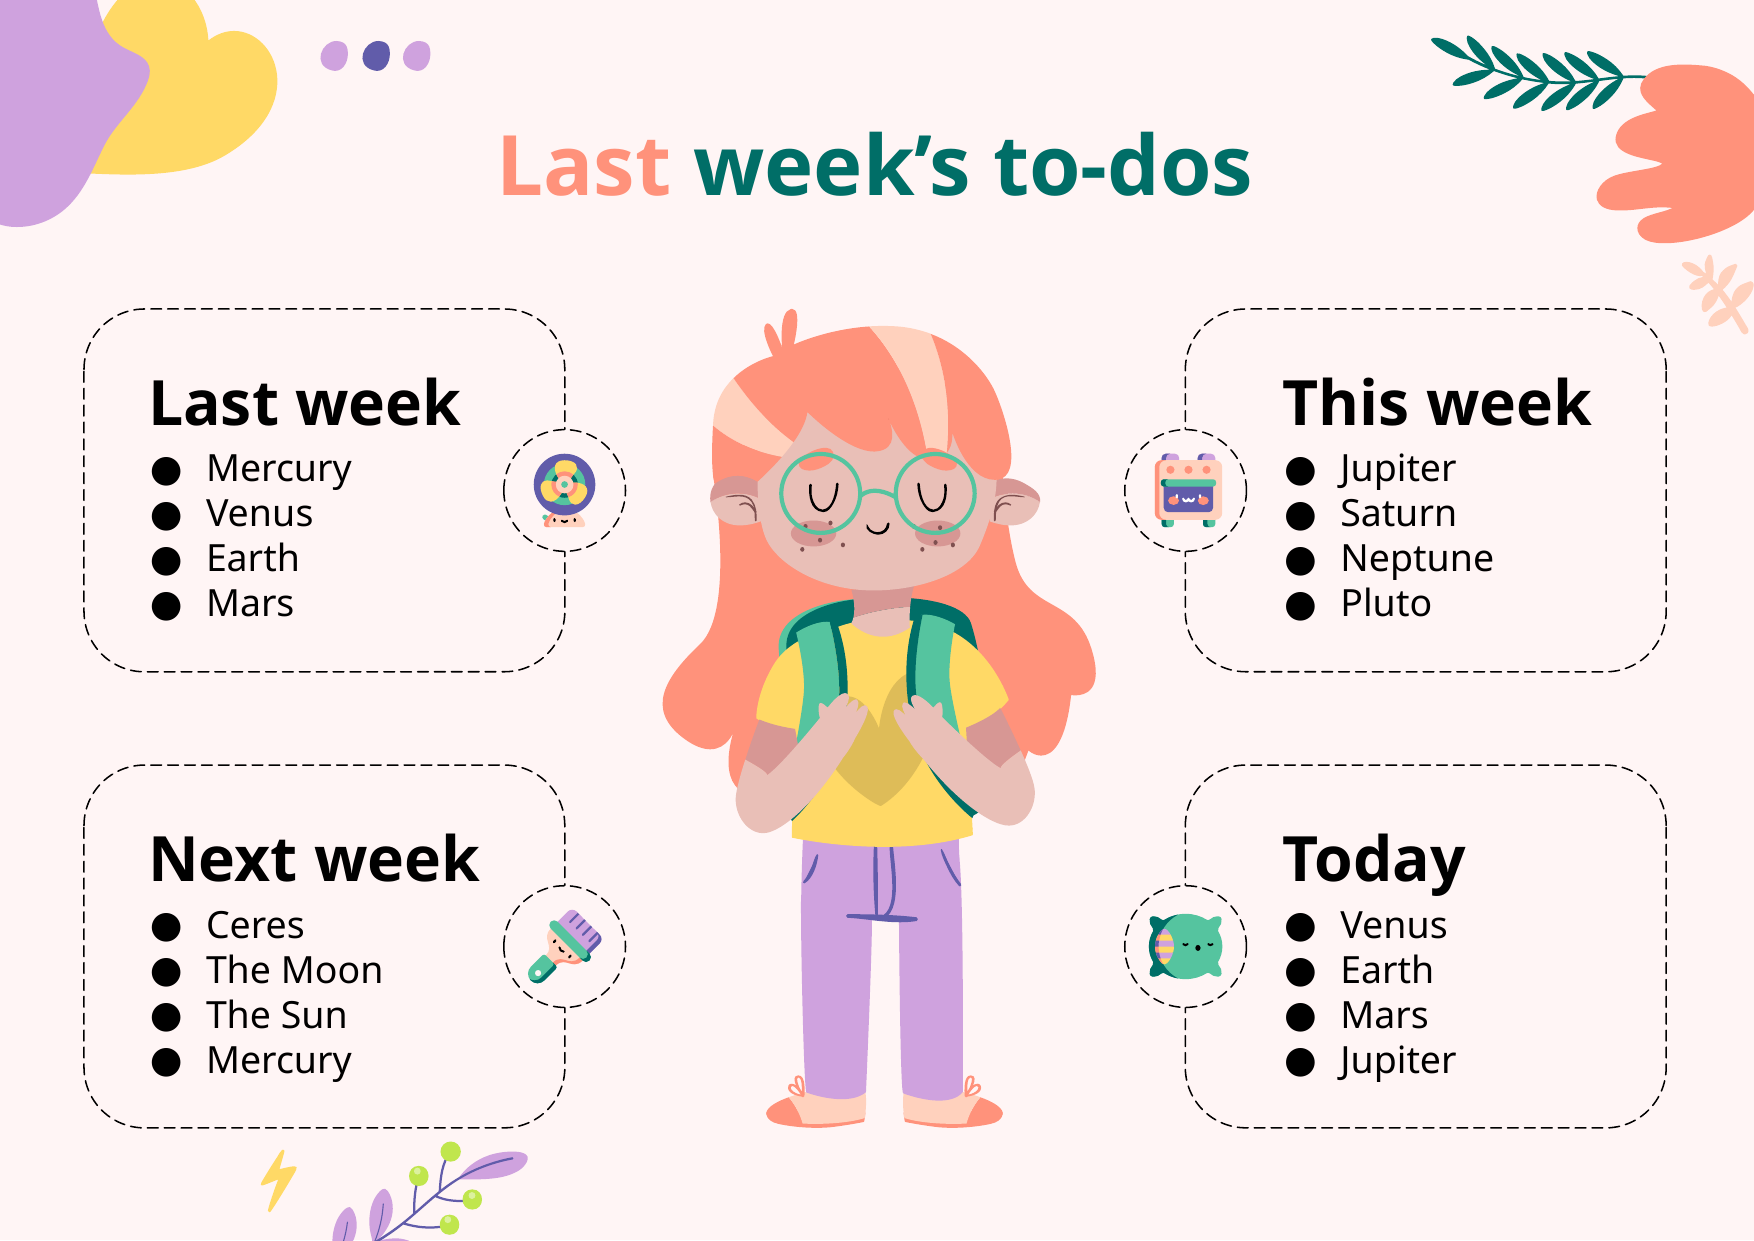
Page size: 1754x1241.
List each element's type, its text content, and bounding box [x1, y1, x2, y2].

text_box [526, 909, 603, 984]
text_box [503, 429, 626, 552]
subtitle Next week [112, 792, 504, 881]
text_box [1124, 429, 1247, 552]
subtitle Ceres The Moon The Sun Mercury [112, 881, 504, 1101]
subtitle This week [1246, 336, 1639, 425]
text_box [1185, 308, 1667, 672]
subtitle Today [1246, 792, 1639, 881]
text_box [645, 308, 1105, 1129]
text_box [1185, 765, 1667, 1128]
title Last week’s to-dos [83, 112, 1667, 227]
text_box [533, 453, 596, 528]
text_box [1124, 885, 1247, 1008]
text_box [83, 765, 565, 1128]
text_box [503, 885, 626, 1008]
subtitle Mercury Venus Earth Mars [112, 425, 504, 645]
subtitle Jupiter Saturn Neptune Pluto [1246, 425, 1639, 645]
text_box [1154, 453, 1223, 528]
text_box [1148, 913, 1223, 980]
subtitle Last week [112, 336, 504, 425]
text_box [83, 308, 565, 672]
subtitle Venus Earth Mars Jupiter [1246, 881, 1639, 1101]
